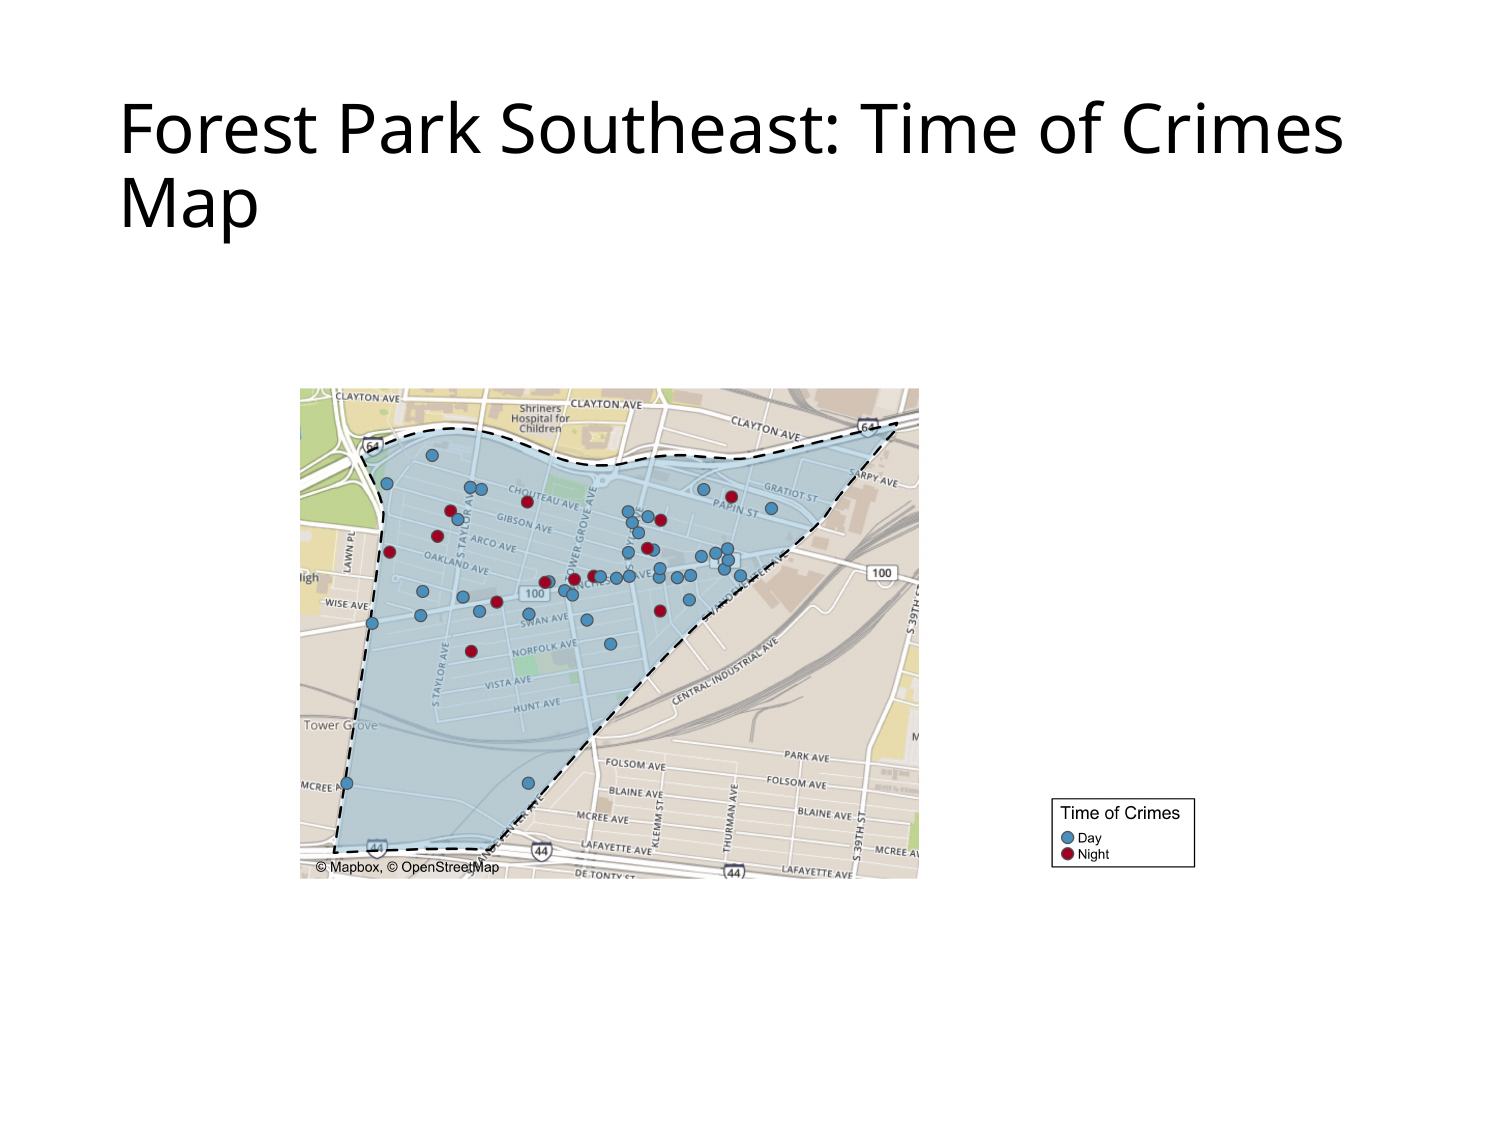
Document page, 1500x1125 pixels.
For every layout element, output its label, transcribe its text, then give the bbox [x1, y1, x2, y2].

title Forest Park Southeast: Time of Crimes Map [103, 59, 1397, 278]
picture [281, 262, 1219, 1005]
